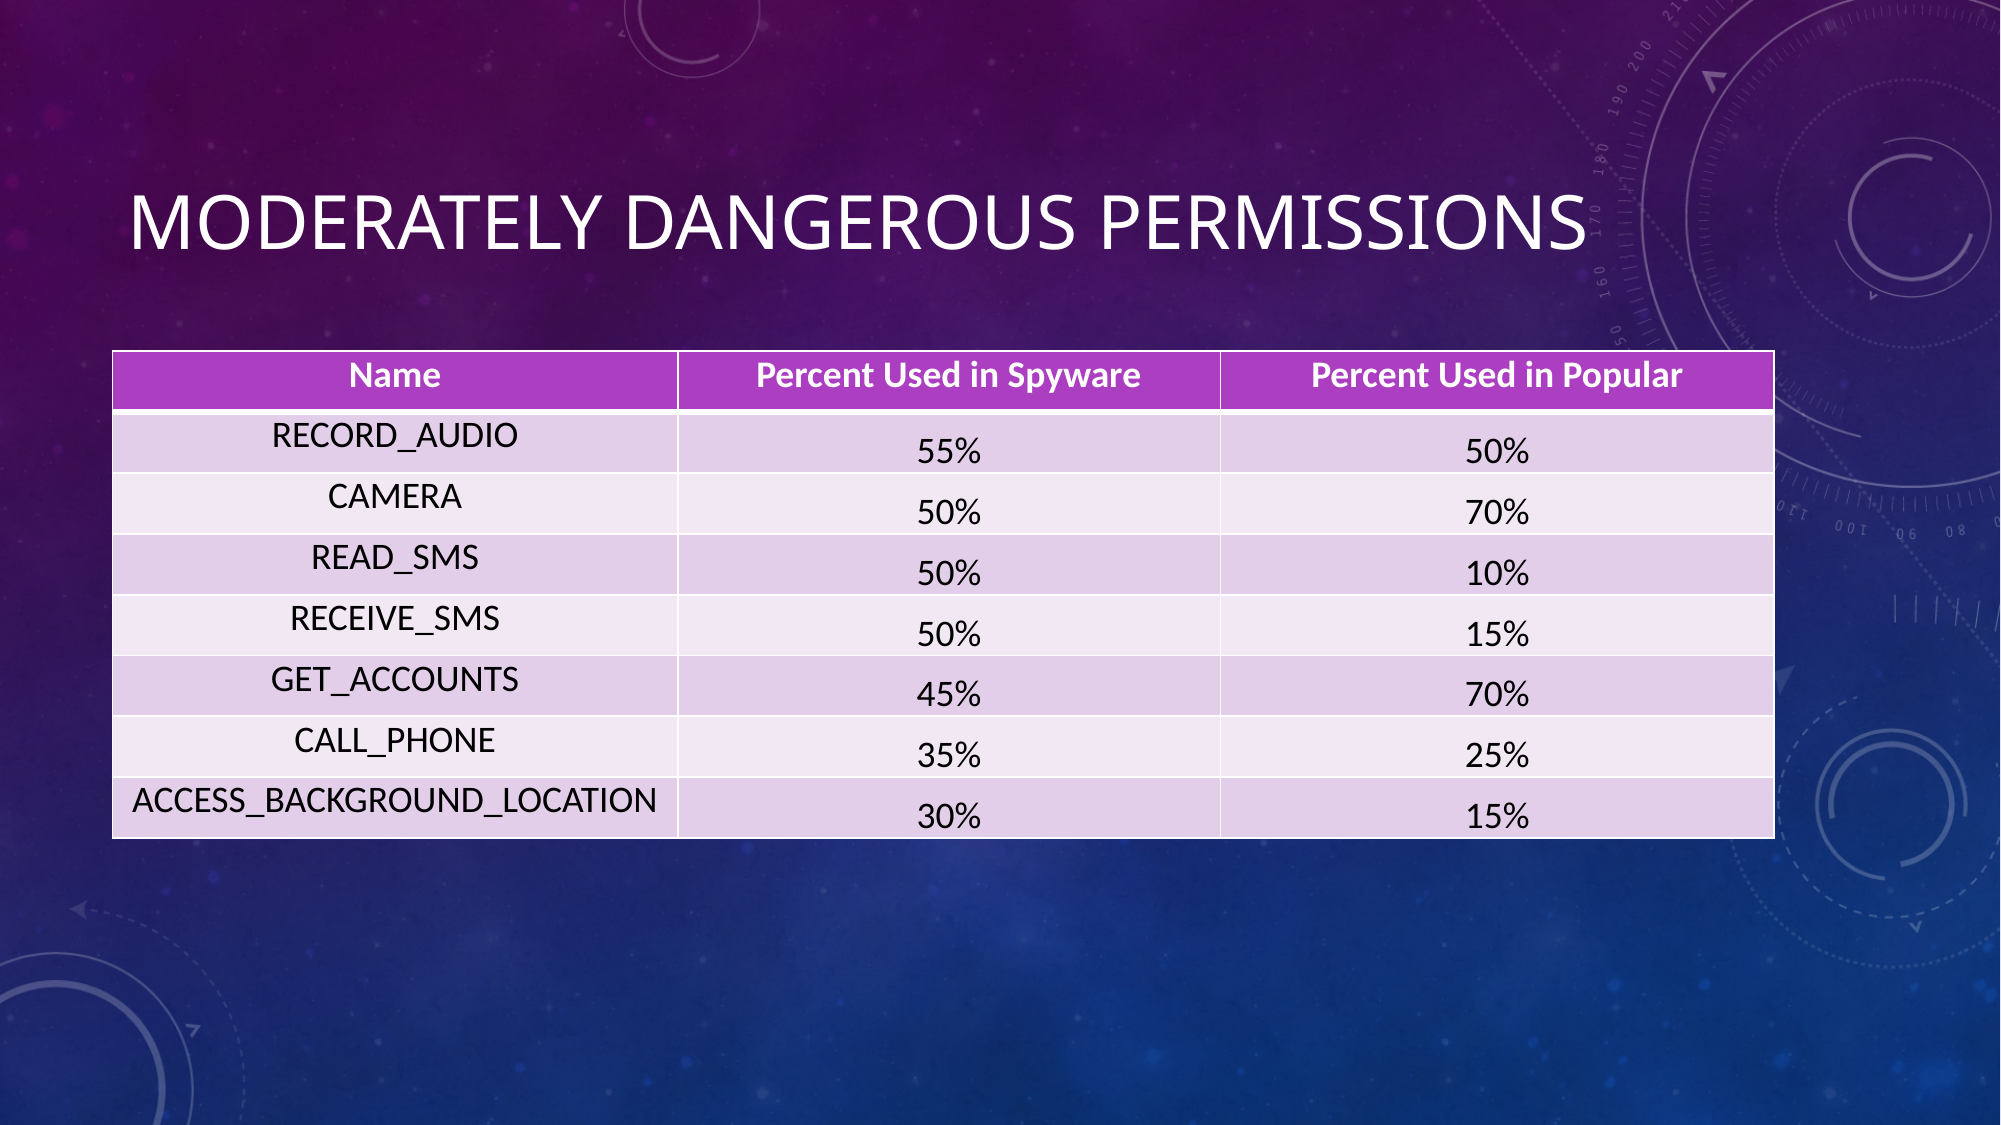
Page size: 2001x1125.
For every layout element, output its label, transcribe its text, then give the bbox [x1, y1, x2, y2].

table_header Percent Used in Popular [1221, 352, 1773, 409]
table_cell 10% [1221, 535, 1773, 594]
table_cell 50% [679, 596, 1220, 655]
table_cell 70% [1221, 656, 1773, 715]
table_cell GET_ACCOUNTS [113, 656, 677, 715]
table_cell ACCESS_BACKGROUND_LOCATION [113, 778, 677, 837]
table_cell 70% [1221, 474, 1773, 533]
table_cell 55% [679, 415, 1220, 472]
table_header Percent Used in Spyware [679, 352, 1220, 409]
table_cell CAMERA [113, 474, 677, 533]
table_cell 15% [1221, 596, 1773, 655]
table_cell 35% [679, 717, 1220, 776]
table_cell 25% [1221, 717, 1773, 776]
table_cell RECEIVE_SMS [113, 596, 677, 655]
picture [0, 0, 2001, 1125]
table_header Name [113, 352, 677, 409]
table_cell READ_SMS [113, 535, 677, 594]
table_cell 15% [1221, 778, 1773, 837]
table_cell 50% [679, 535, 1220, 594]
table_cell CALL_PHONE [113, 717, 677, 776]
title Moderately Dangerous Permissions [112, 99, 1775, 339]
table_cell RECORD_AUDIO [113, 415, 677, 472]
table_cell 50% [1221, 415, 1773, 472]
table_cell 45% [679, 656, 1220, 715]
table_cell 50% [679, 474, 1220, 533]
table_cell 30% [679, 778, 1220, 837]
